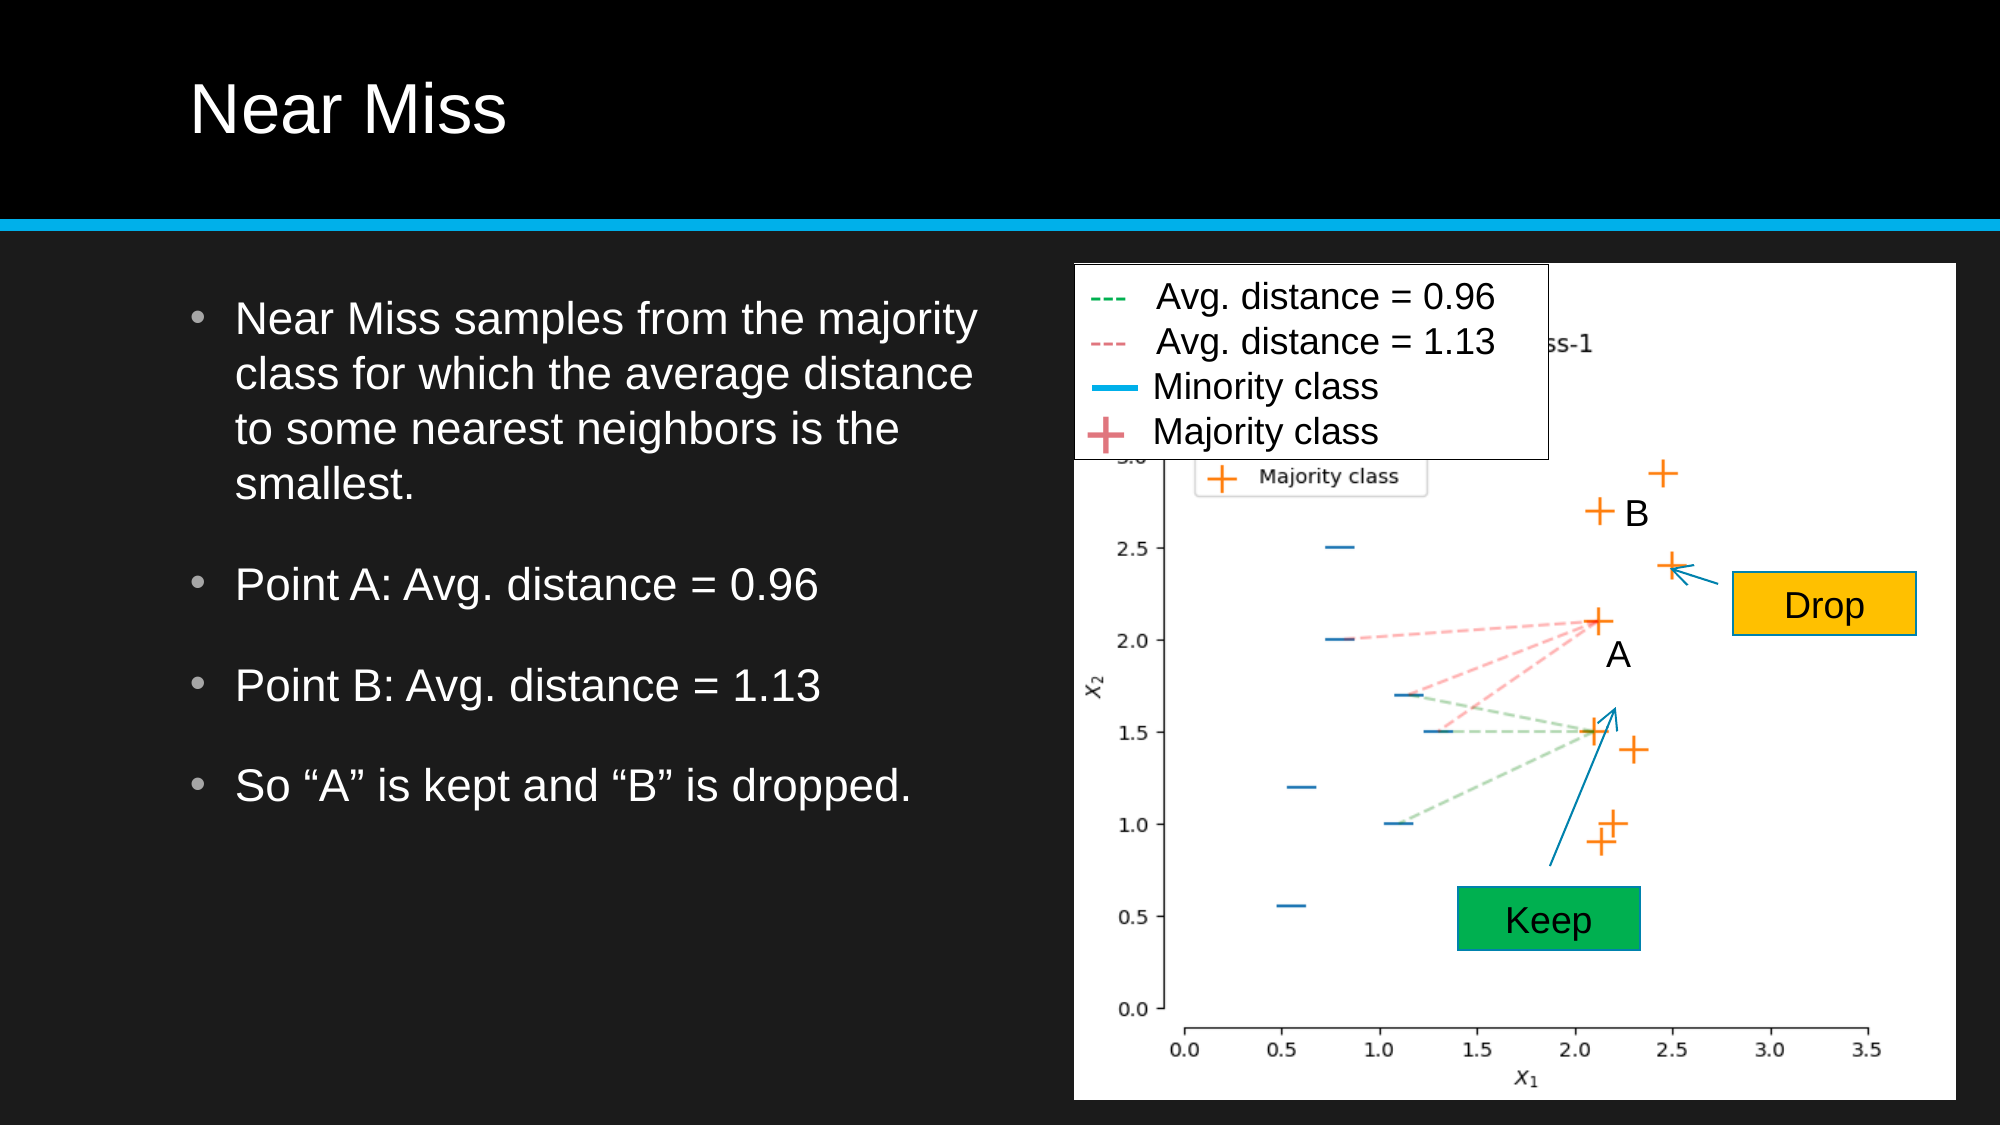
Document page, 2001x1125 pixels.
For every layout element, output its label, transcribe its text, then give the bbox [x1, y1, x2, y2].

list Near Miss samples from the majority class for which the average distance to some nearest neighbors is the smallest. Point A: Avg. distance = 0.96 Point B: Avg. distance = 1.13 So “A” is kept and “B” is dropped. [174, 281, 1030, 1013]
title Near Miss [174, 20, 1825, 201]
text_box + [1069, 378, 1074, 483]
picture [1074, 263, 1956, 1100]
